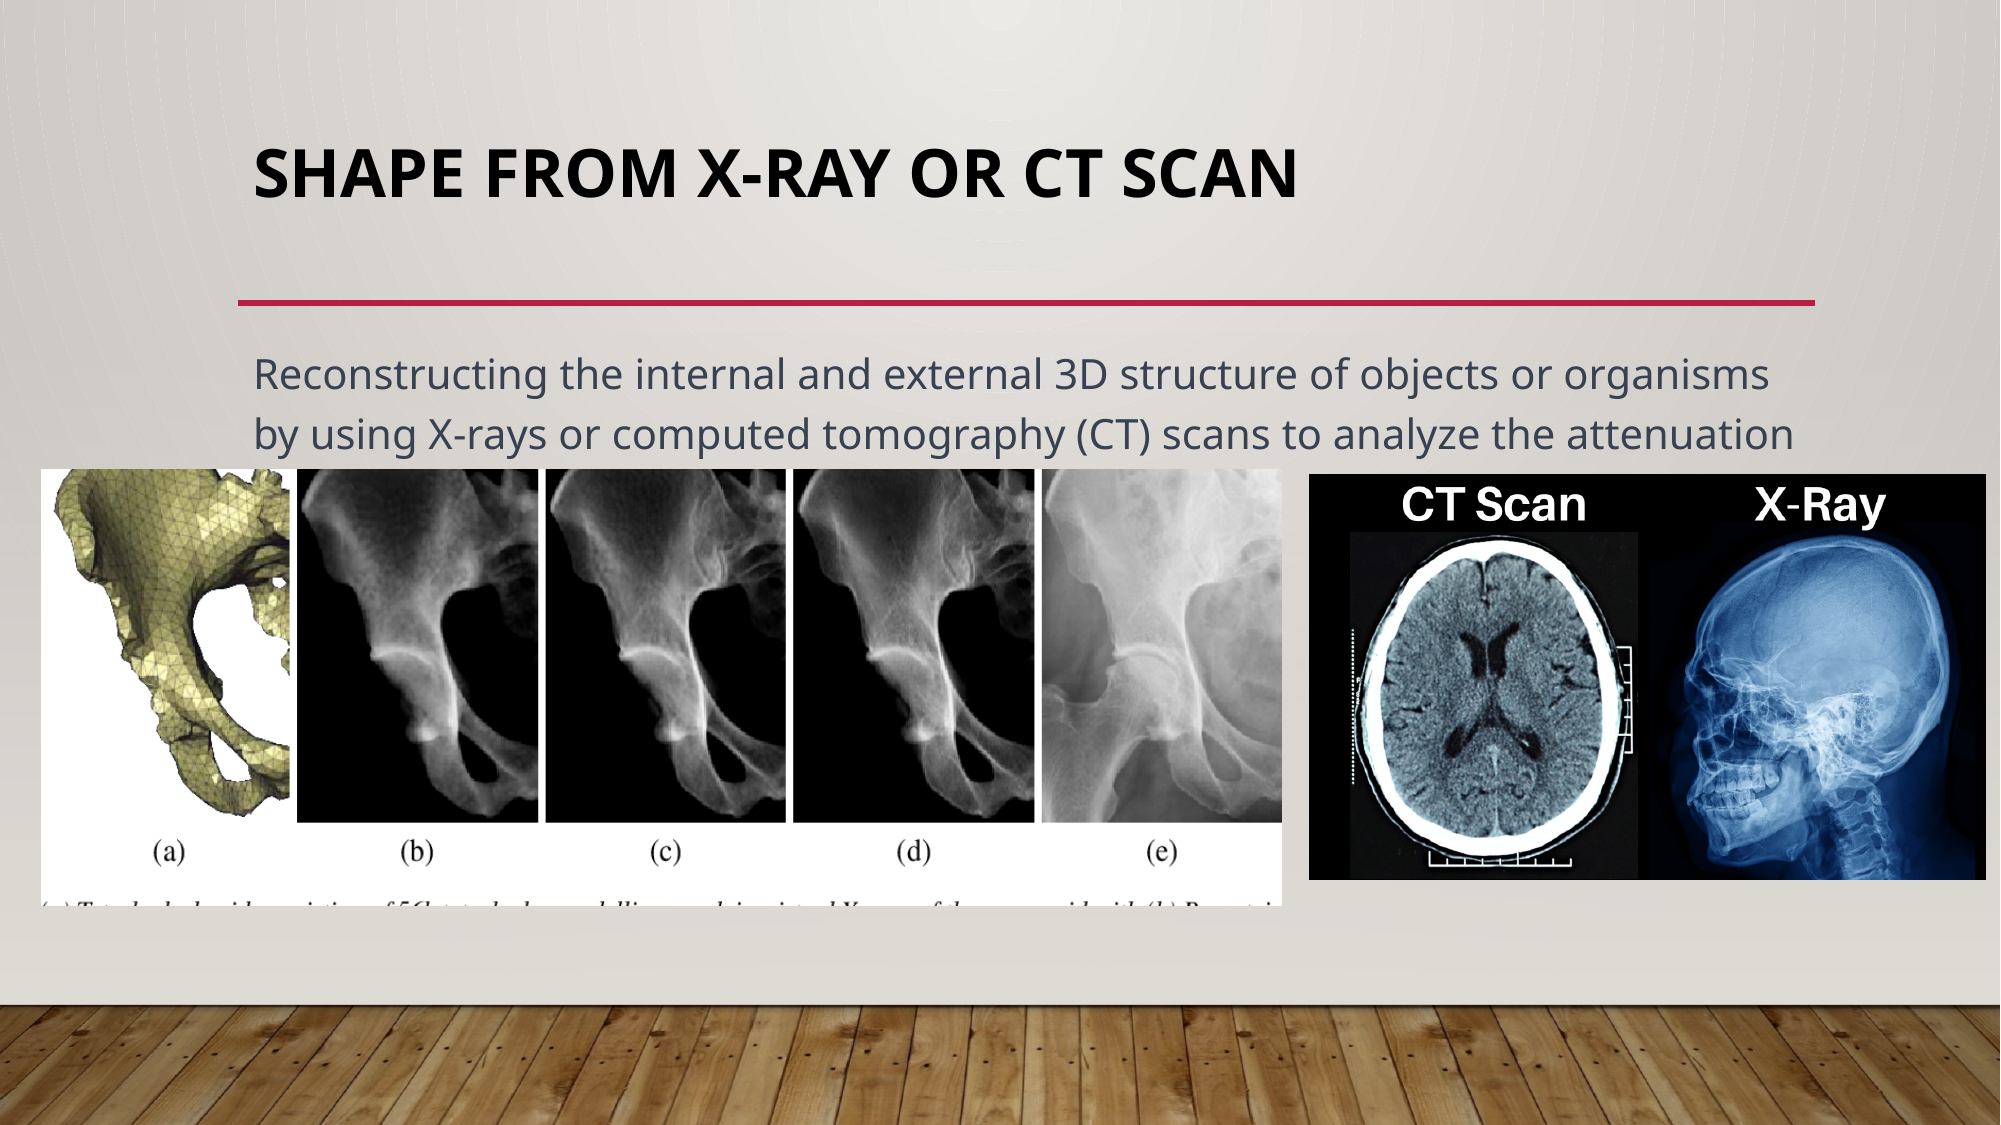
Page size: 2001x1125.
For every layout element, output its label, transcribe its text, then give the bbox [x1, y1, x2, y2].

picture [1308, 473, 1986, 880]
title Shape from X-ray or CT Scan [238, 131, 1814, 305]
picture [0, 1005, 2000, 1125]
list Reconstructing the internal and external 3D structure of objects or organisms by using X-rays or computed tomography (CT) scans to analyze the attenuation of X-ray beams through the object. [238, 330, 1814, 897]
picture [41, 469, 1282, 907]
